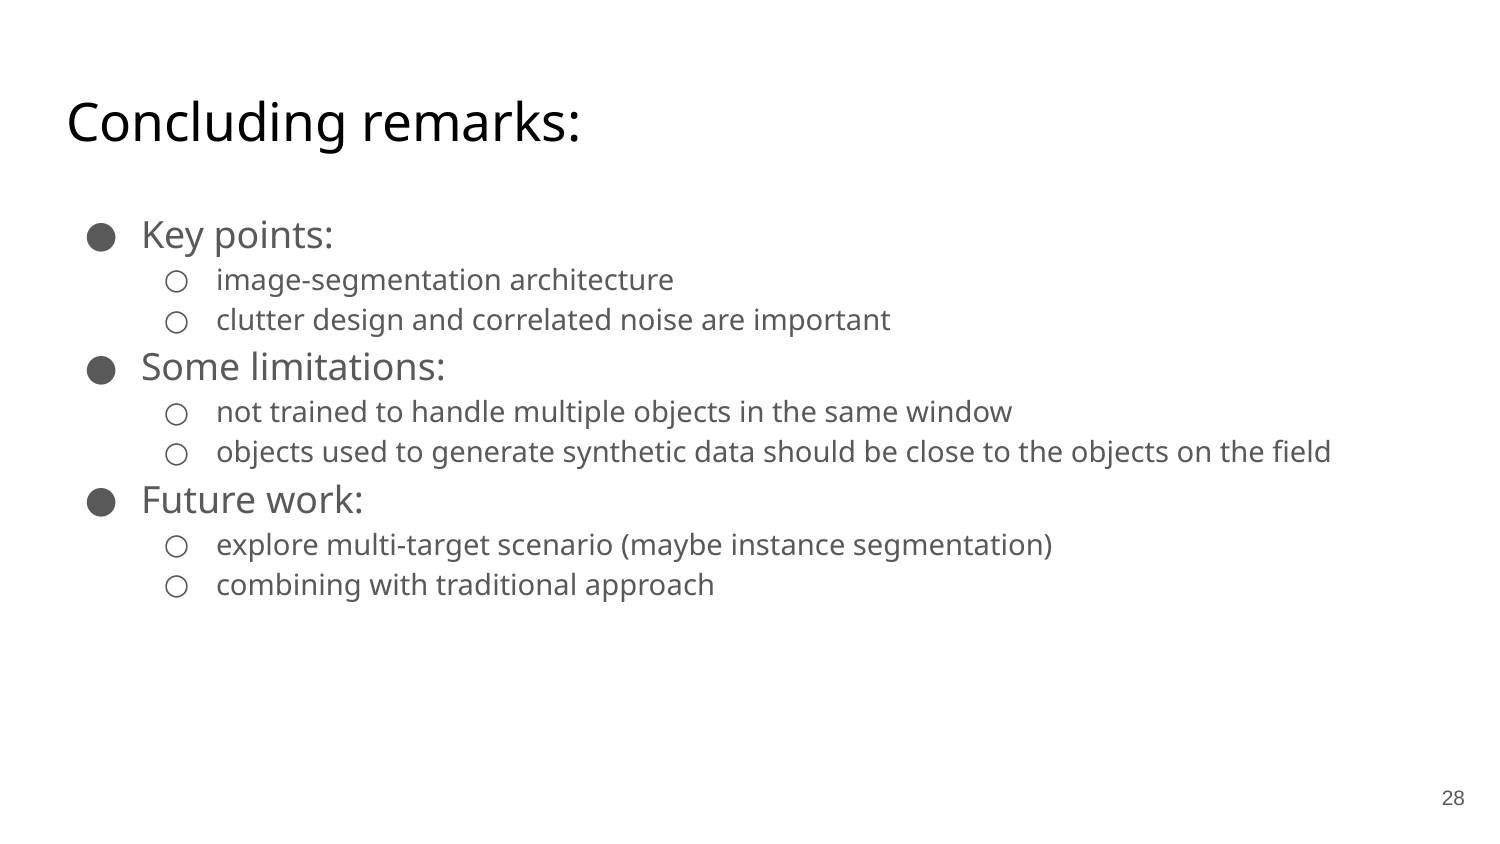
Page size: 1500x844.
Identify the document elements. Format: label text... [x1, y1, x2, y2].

title Concluding remarks: [51, 72, 1449, 167]
list Key points: image-segmentation architecture clutter design and correlated noise are important Some limitations: not trained to handle multiple objects in the same window objects used to generate synthetic data should be close to the objects on the field Future work: explore multi-target scenario (maybe instance segmentation) combining with traditional approach [51, 189, 1449, 750]
slide_number ‹#› [1389, 764, 1480, 830]
